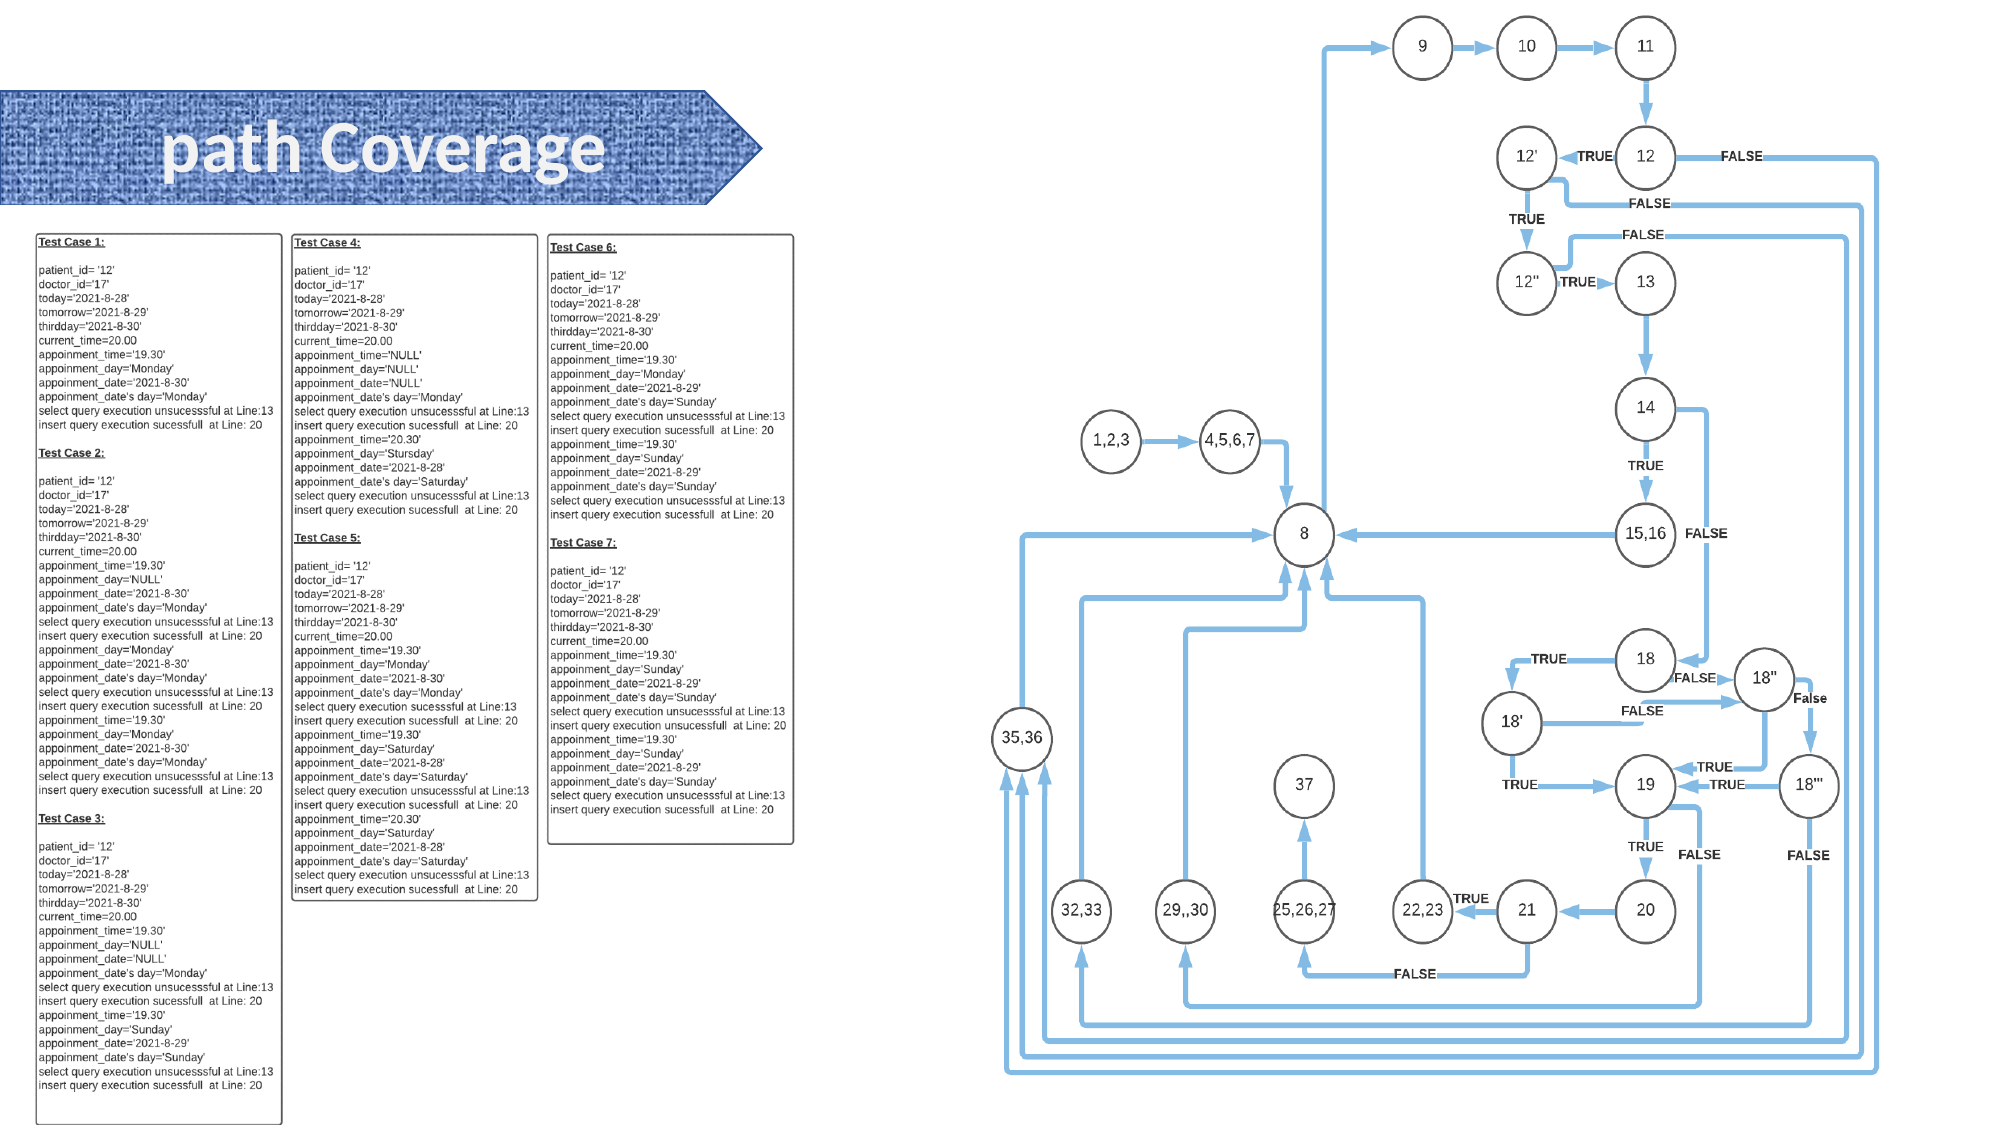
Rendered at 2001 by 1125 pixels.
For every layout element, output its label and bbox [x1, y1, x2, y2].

picture [949, 0, 1944, 1125]
picture [0, 205, 835, 1125]
text_box [0, 91, 762, 205]
